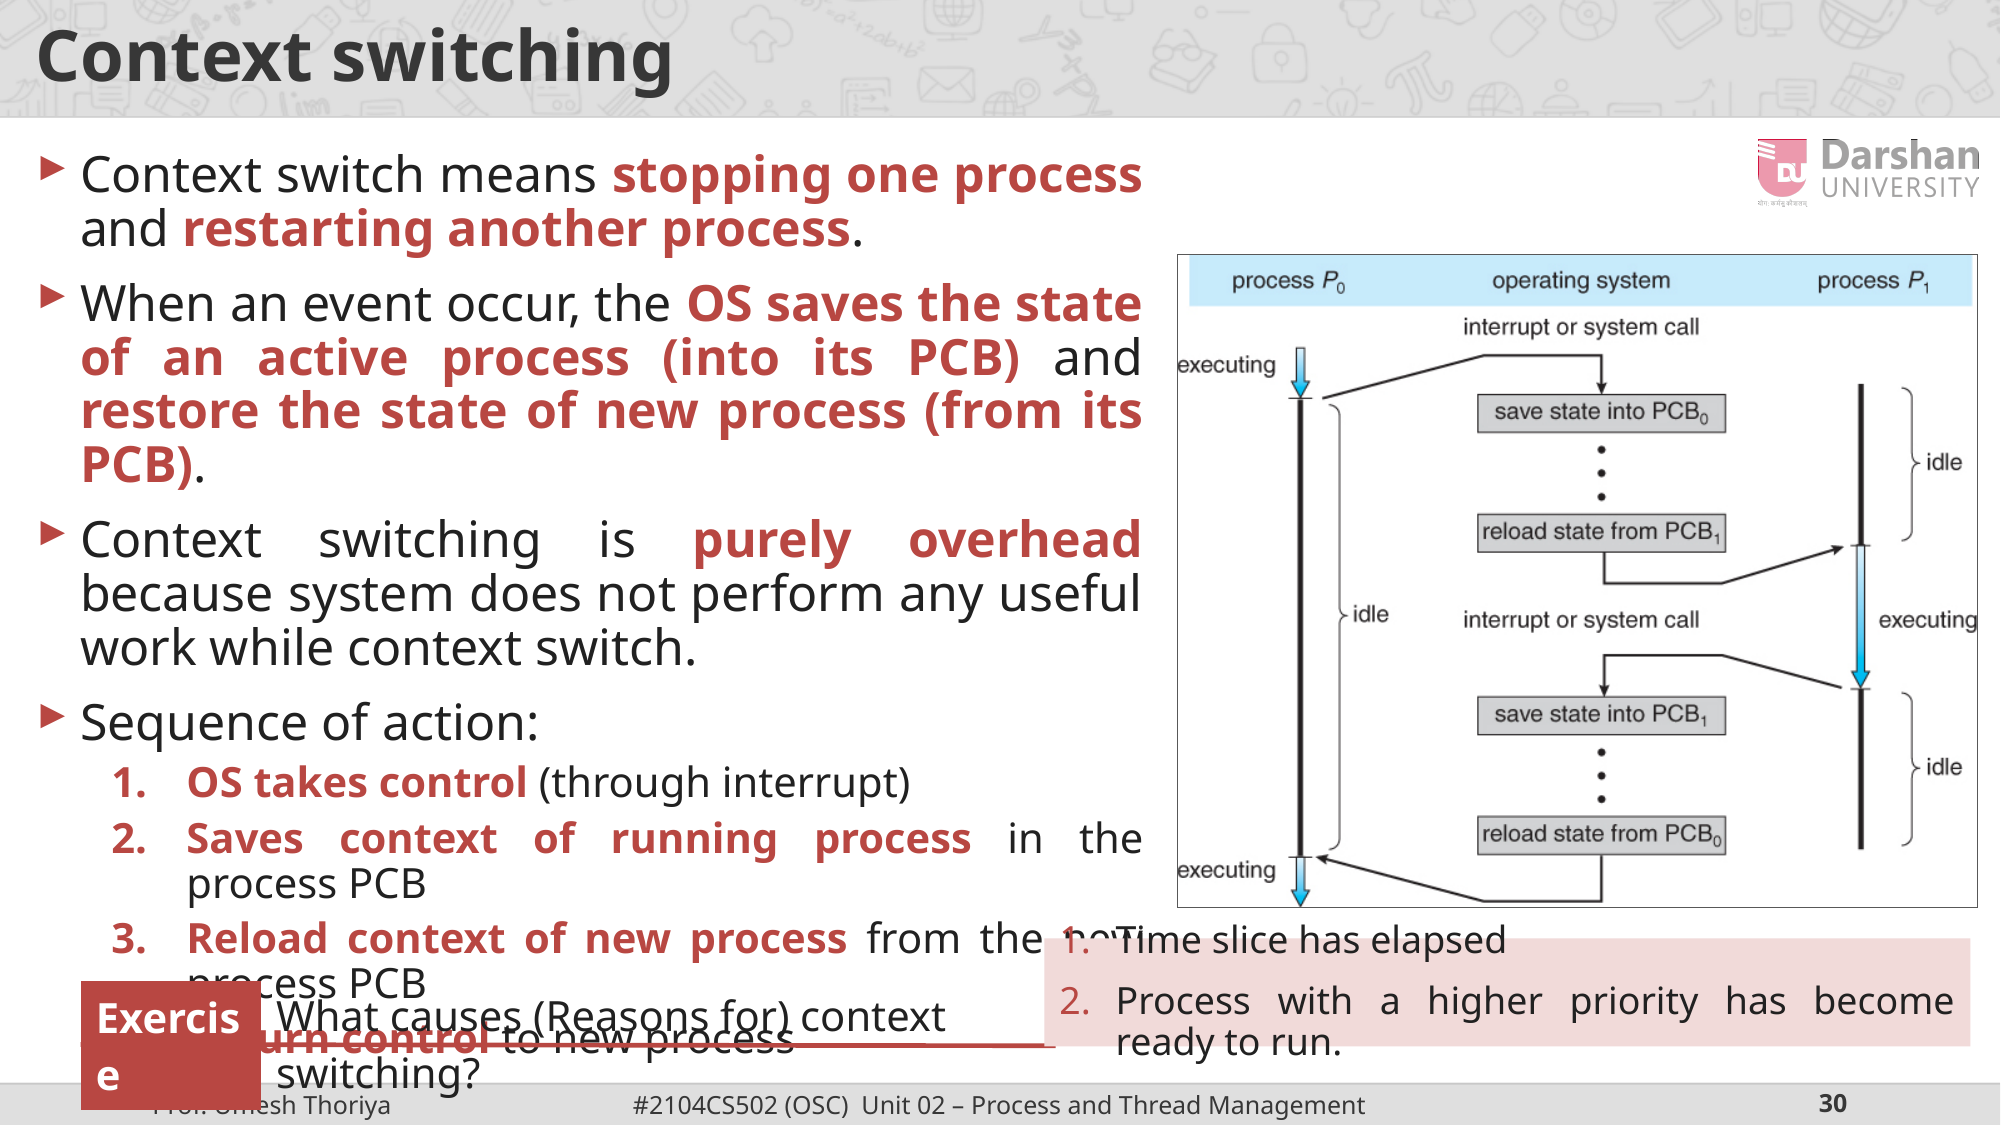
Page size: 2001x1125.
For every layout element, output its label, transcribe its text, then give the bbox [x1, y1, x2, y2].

picture [1177, 254, 1978, 908]
table_header What causes (Reasons for) context switching? [261, 1046, 1056, 1108]
text_box Time slice has elapsed Process with a higher priority has become ready to run. [1044, 938, 1971, 1047]
table_header What causes (Reasons for) context switching? [261, 979, 1044, 1044]
table_header Exercise [81, 981, 261, 1044]
list Context switch means stopping one process and restarting another process. When an event occur, the OS saves the state of an active process (into its PCB) and restore the state of new process (from its PCB). Context switching is purely overhead because system does not perform any useful work while context switch. Sequence of action: OS takes control (through interrupt) Saves context of running process in the process PCB Reload context of new process from the new process PCB Return control to new process [21, 141, 1159, 1059]
title Context switching [0, 0, 2000, 117]
list Gantt Chart Average Turnaround Time: (10+15+15+17)/4 = 14.25 ms. Average Waiting Time: (0+9+13+13)/4 = 8.75 ms. [1758, 139, 1979, 207]
table_header Exercise [81, 1046, 261, 1110]
